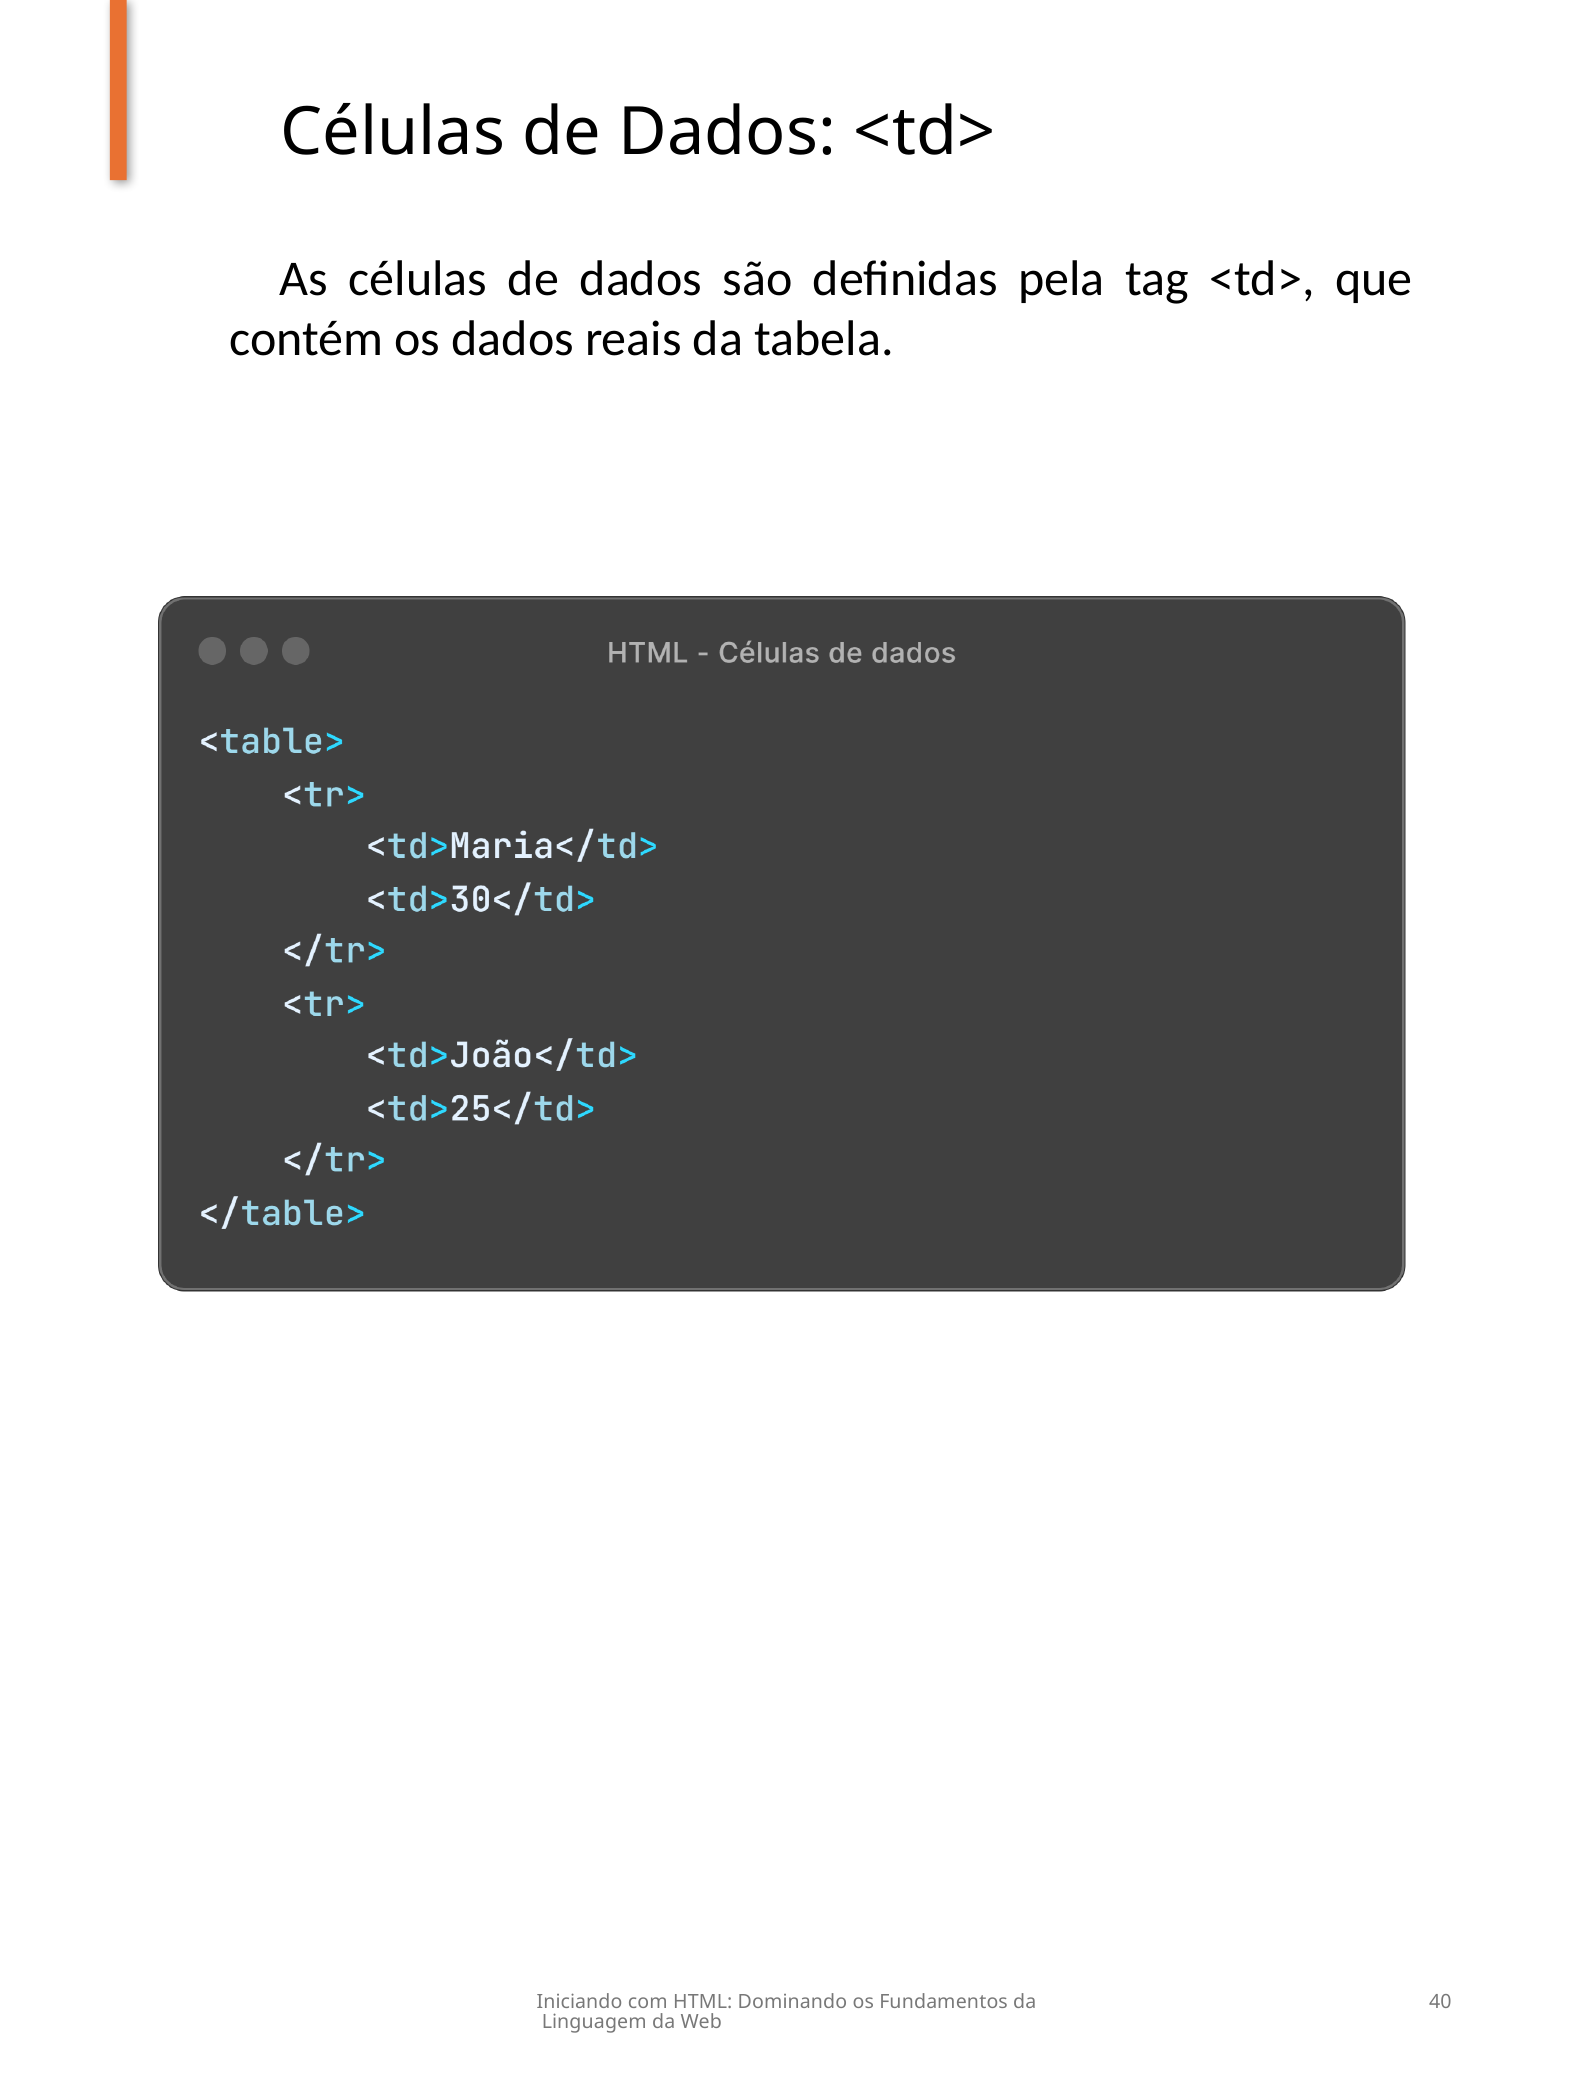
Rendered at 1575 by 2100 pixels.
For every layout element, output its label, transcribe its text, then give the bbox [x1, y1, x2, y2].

text_box [108, 0, 128, 182]
slide_number 40 [1112, 1946, 1467, 2059]
picture [86, 524, 1477, 1363]
text_box As células de dados são definidas pela tag <td>, que contém os dados reais da tabela. [214, 237, 1429, 493]
text_box Células de Dados: <td> [265, 80, 1429, 176]
footer Iniciando com HTML: Dominando os Fundamentos da Linguagem da Web [521, 1946, 1054, 2059]
